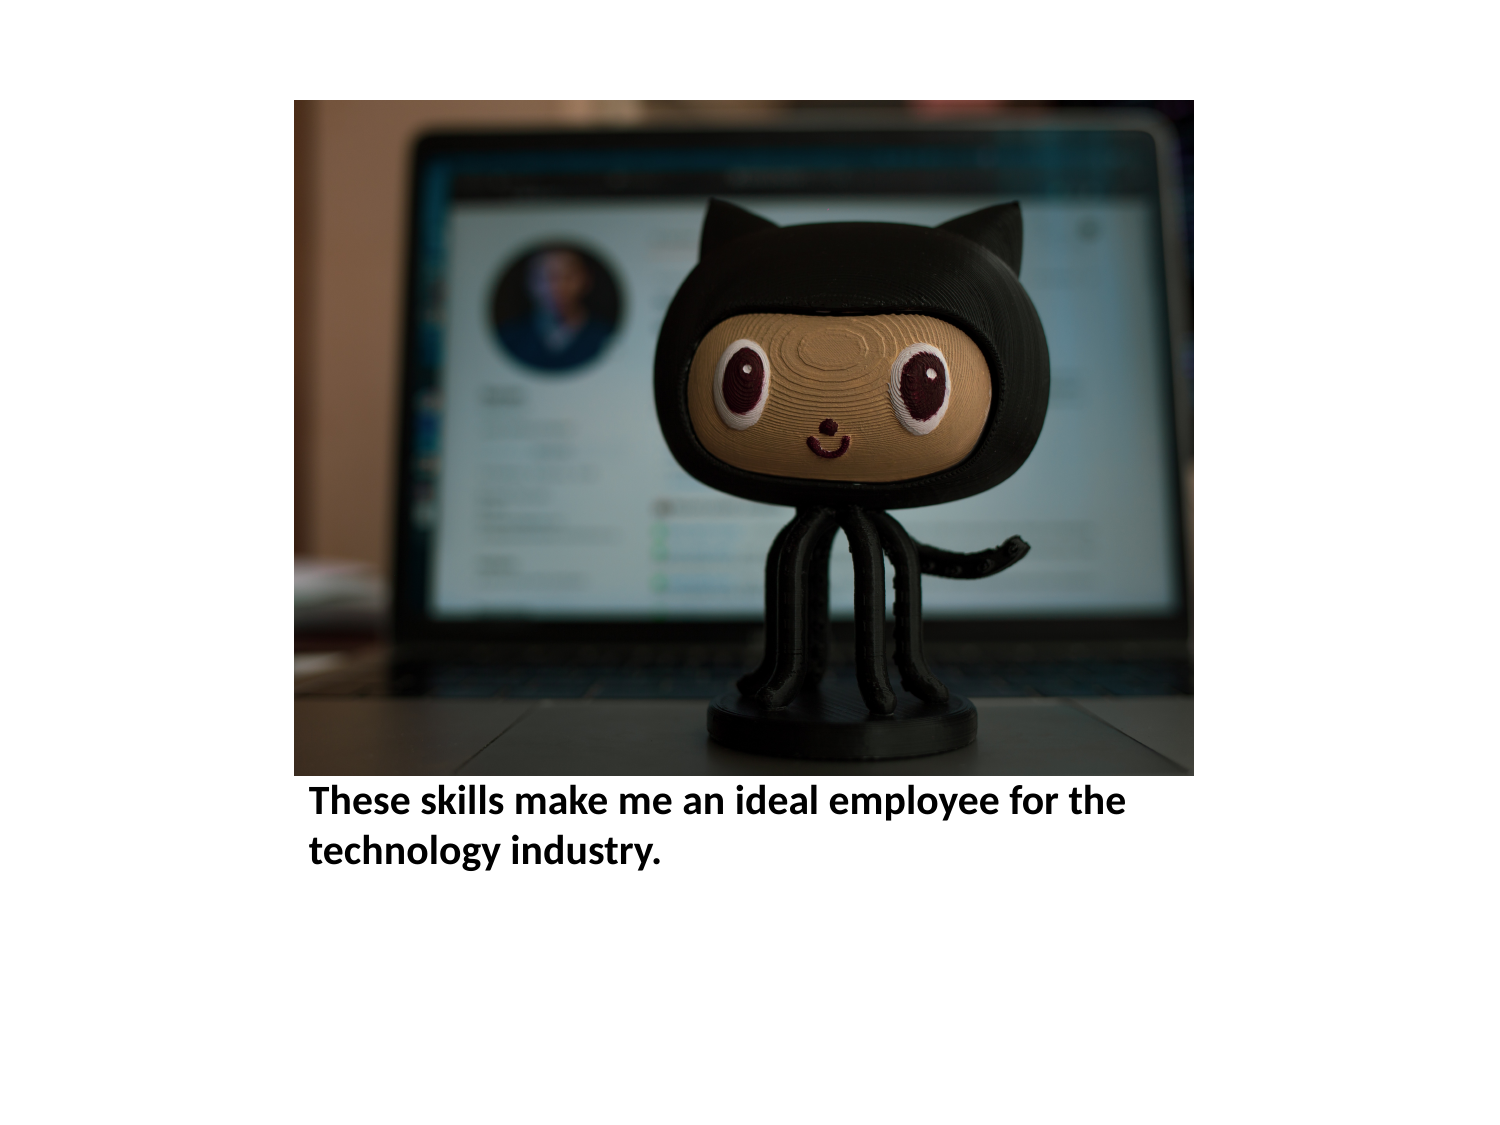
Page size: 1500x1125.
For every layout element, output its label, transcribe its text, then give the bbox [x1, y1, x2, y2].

title Practical Skills I have practical experience as a freelancer and a back-end developer at a local IT company. I have worked with modern software development frameworks like Springboot, PyQt5, and Vue. These skills make me an ideal employee for the technology industry. [294, 787, 1194, 881]
picture [293, 100, 1195, 776]
